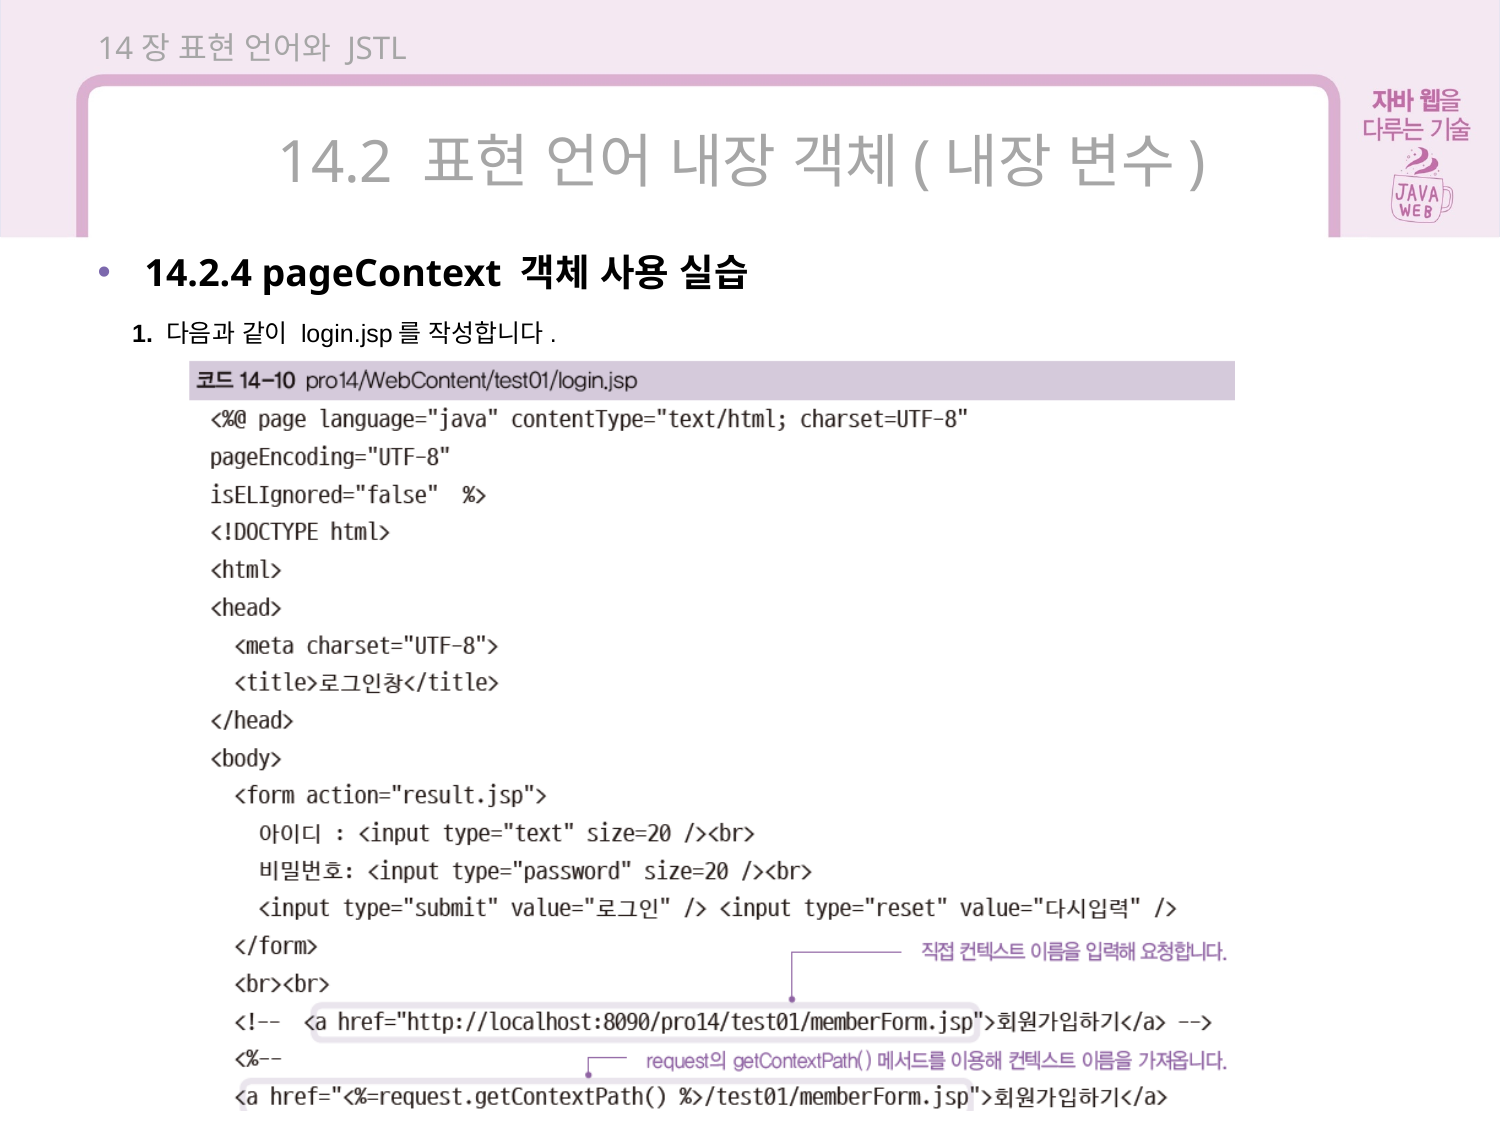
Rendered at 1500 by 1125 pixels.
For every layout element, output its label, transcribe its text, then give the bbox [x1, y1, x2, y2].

text_box 14.2.4 pageContext 객체 사용 실습 [82, 218, 1402, 302]
text_box 14.2 표현 언어 내장 객체(내장 변수) [217, 117, 1268, 202]
text_box 1. 다음과 같이 login.jsp를 작성합니다. [117, 309, 1300, 355]
text_box 14장 표현 언어와 JSTL [82, 0, 1133, 74]
picture [0, 0, 1500, 1125]
